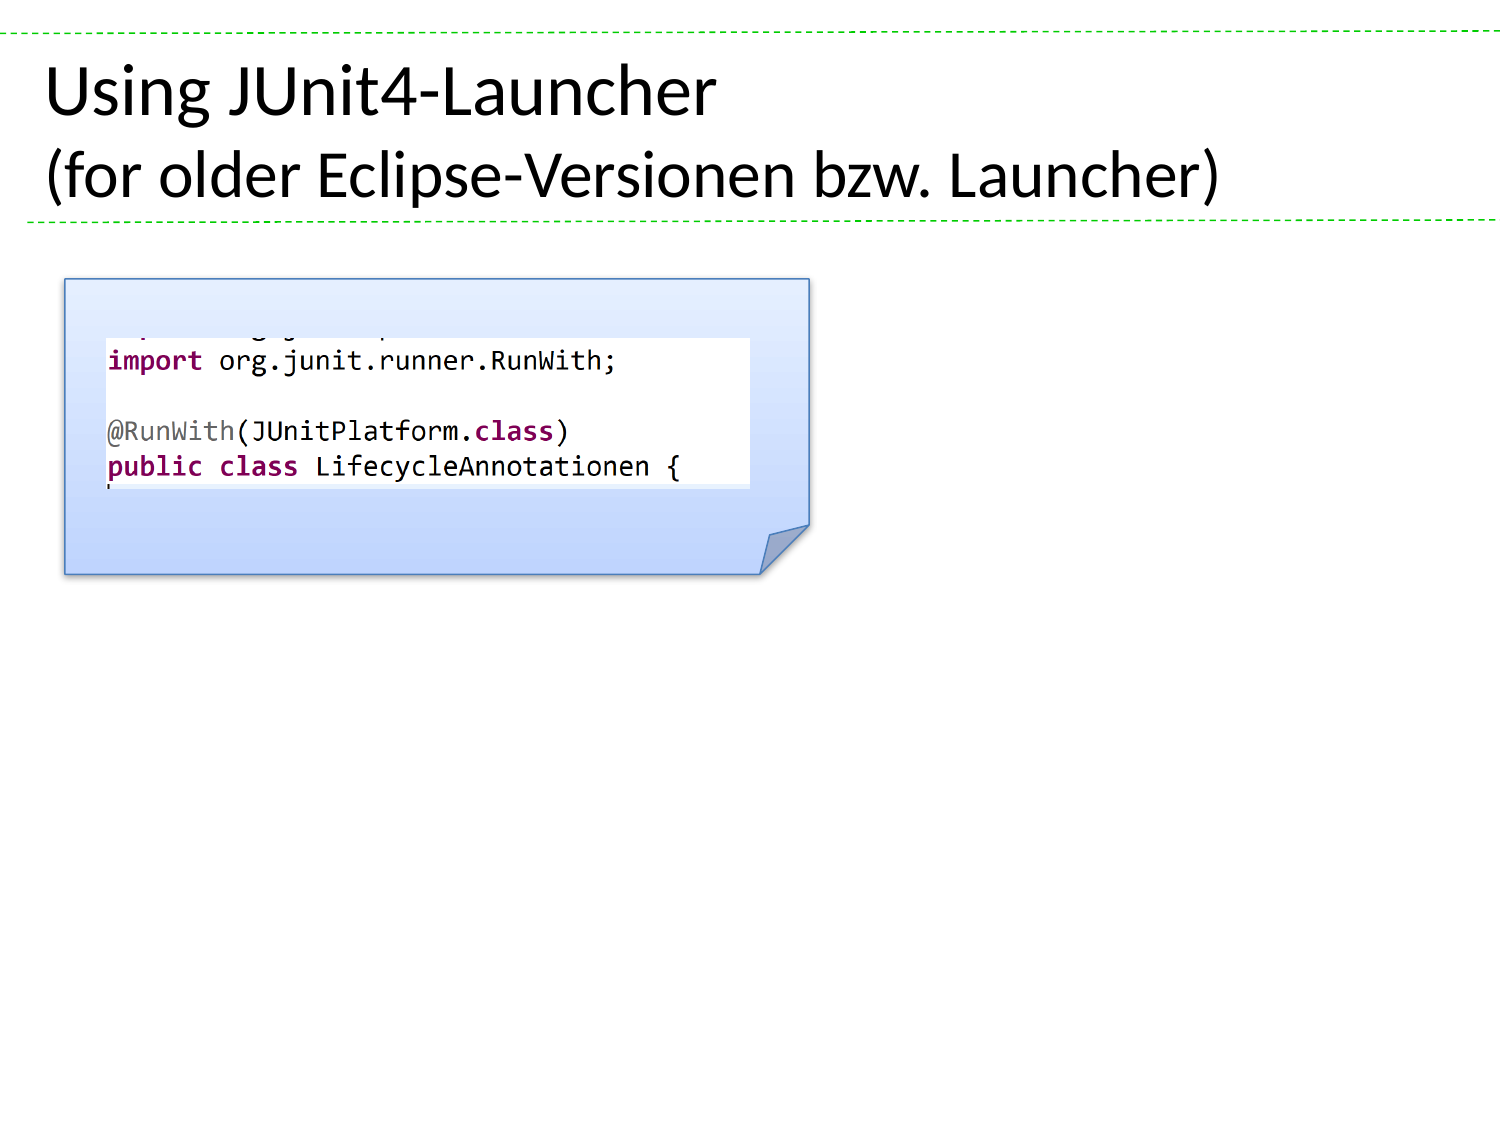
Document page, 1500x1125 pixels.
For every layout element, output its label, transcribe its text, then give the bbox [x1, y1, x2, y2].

text_box [64, 278, 810, 576]
title Using JUnit4-Launcher (for older Eclipse-Versionen bzw. Launcher) [29, 32, 1483, 220]
picture [105, 337, 751, 490]
